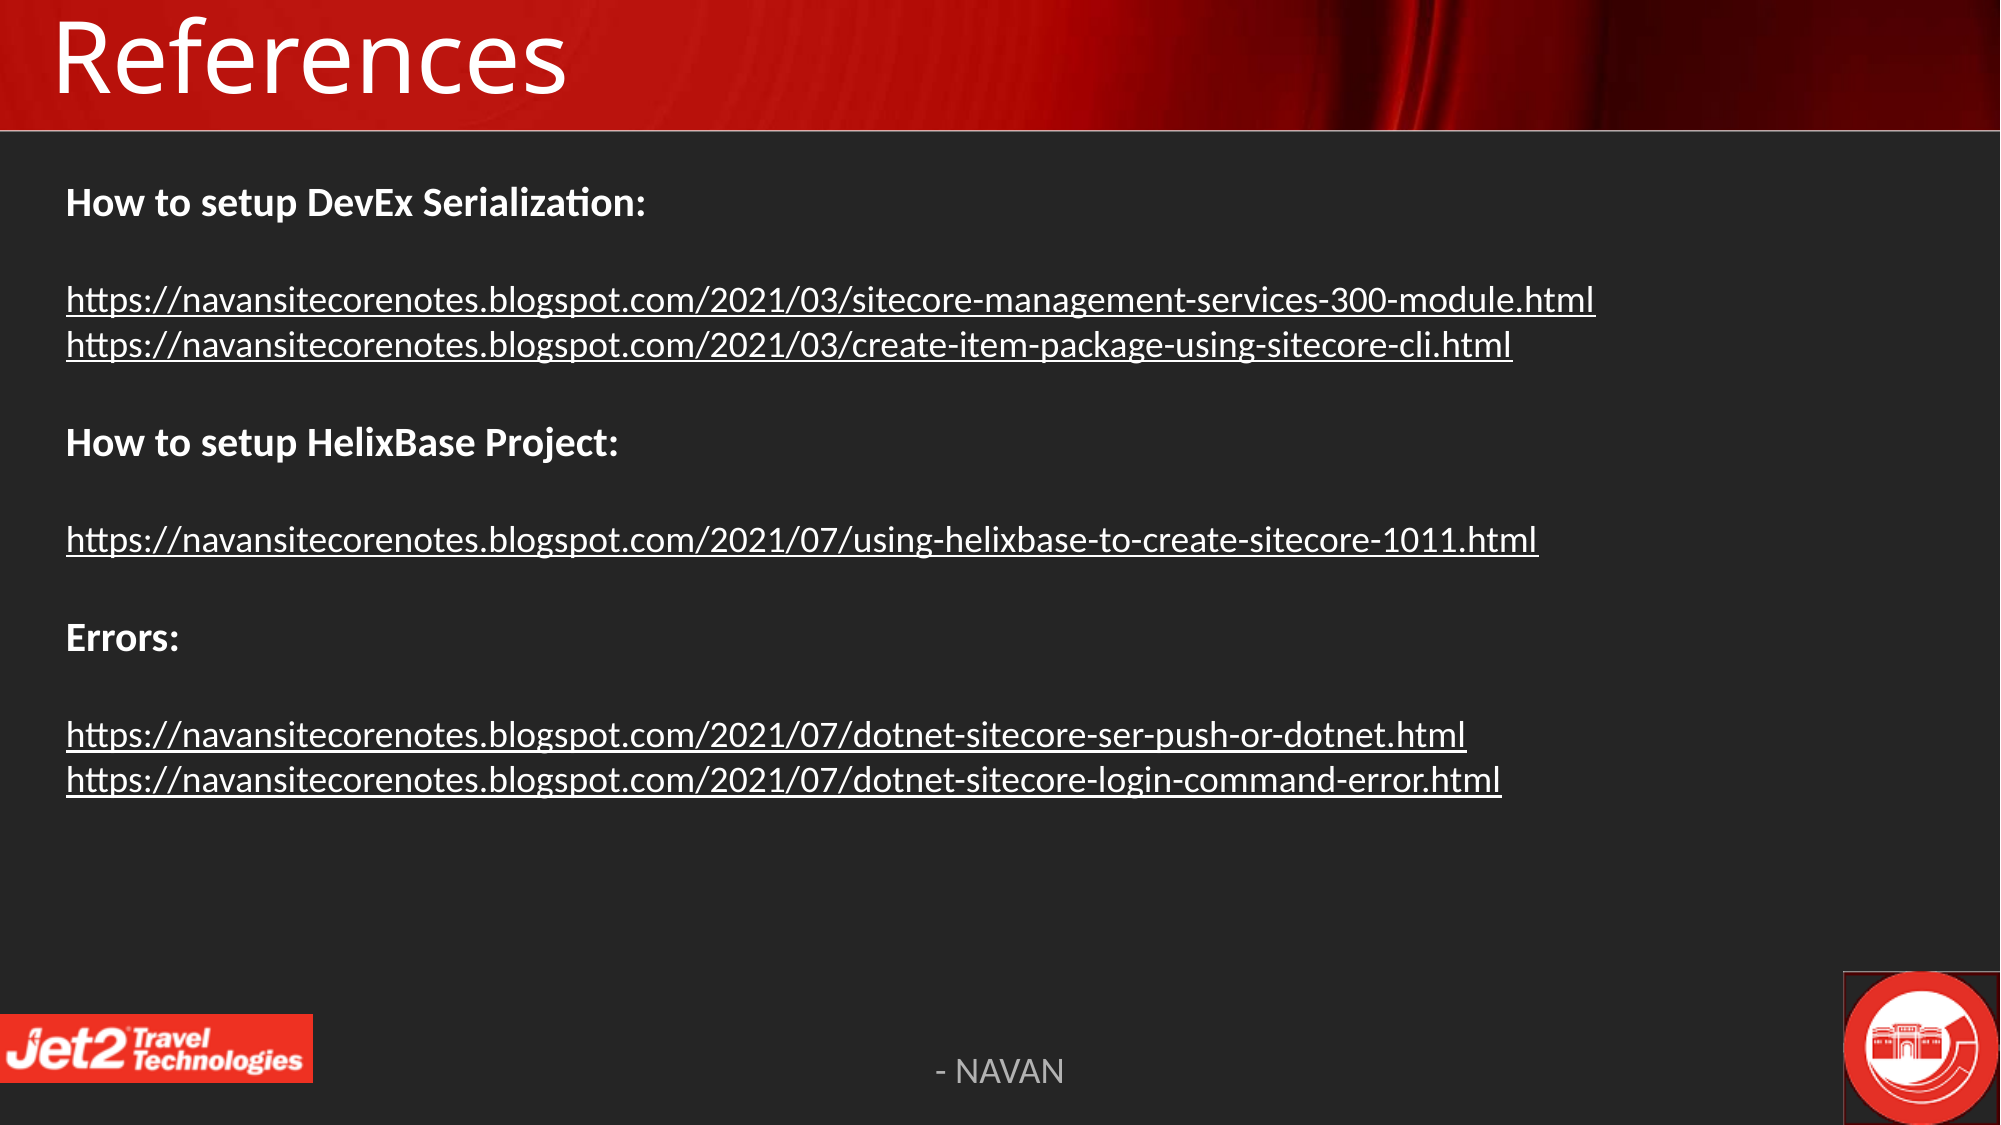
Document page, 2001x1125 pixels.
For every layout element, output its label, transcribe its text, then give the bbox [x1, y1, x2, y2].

footer - NAVAN [680, 1046, 1320, 1103]
picture [0, 1014, 314, 1083]
picture [1843, 971, 2000, 1125]
list How to setup DevEx Serialization: https://navansitecorenotes.blogspot.com/2021/03/sitecore-management-services-300-module.html https://navansitecorenotes.blogspot.com/2021/03/create-item-package-using-sitecore-cli.html How to setup HelixBase Project: https://navansitecorenotes.blogspot.com/2021/07/using-helixbase-to-create-sitecore-1011.html Errors: https://navansitecorenotes.blogspot.com/2021/07/dotnet-sitecore-ser-push-or-dotnet.html https://navansitecorenotes.blogspot.com/2021/07/dotnet-sitecore-login-command-error.html [65, 174, 1938, 938]
title References [50, 0, 1934, 118]
picture [0, 0, 2000, 130]
